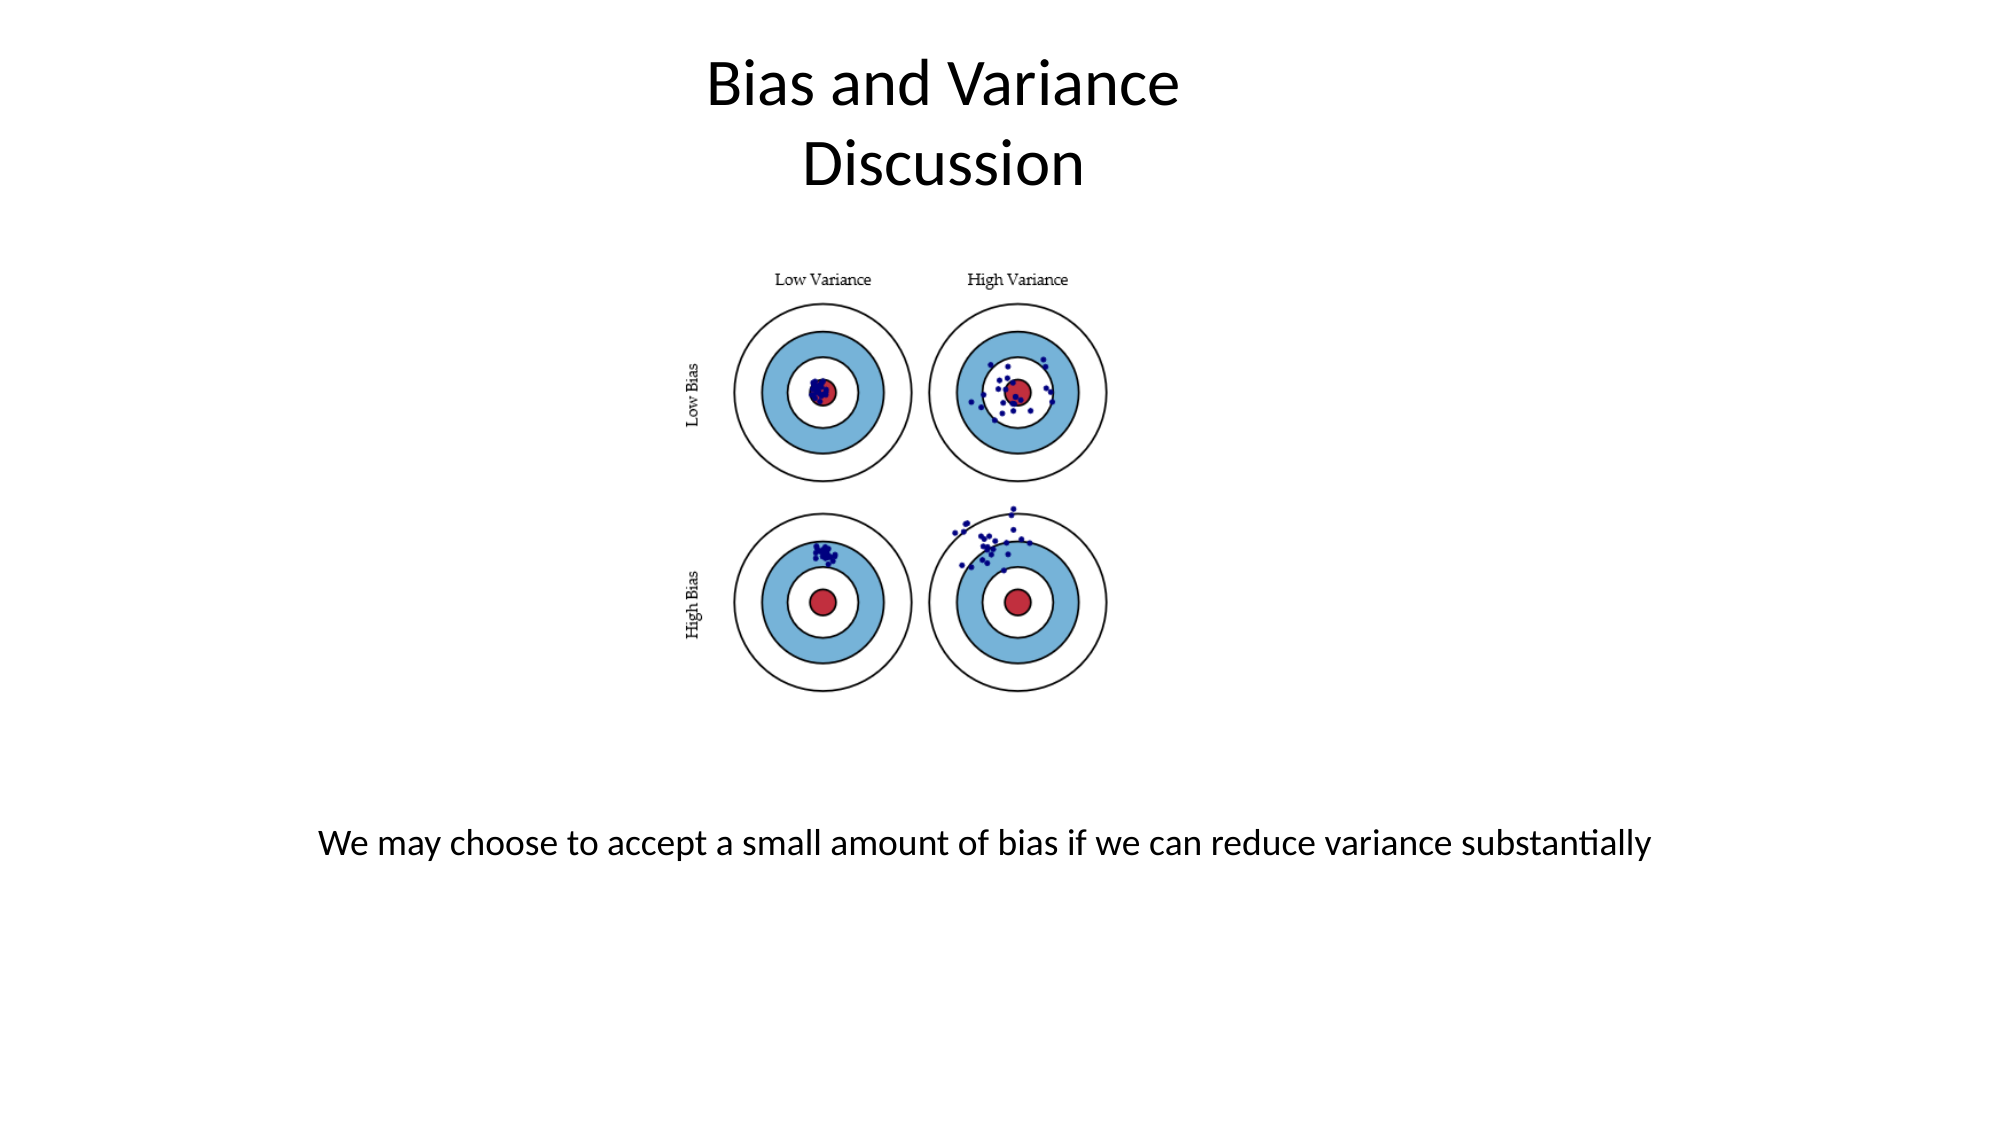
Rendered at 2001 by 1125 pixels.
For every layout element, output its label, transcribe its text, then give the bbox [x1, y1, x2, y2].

picture [607, 253, 1179, 729]
text_box We may choose to accept a small amount of bias if we can reduce variance substantially [303, 810, 2000, 871]
text_box Bias and Variance Discussion [581, 31, 1307, 206]
